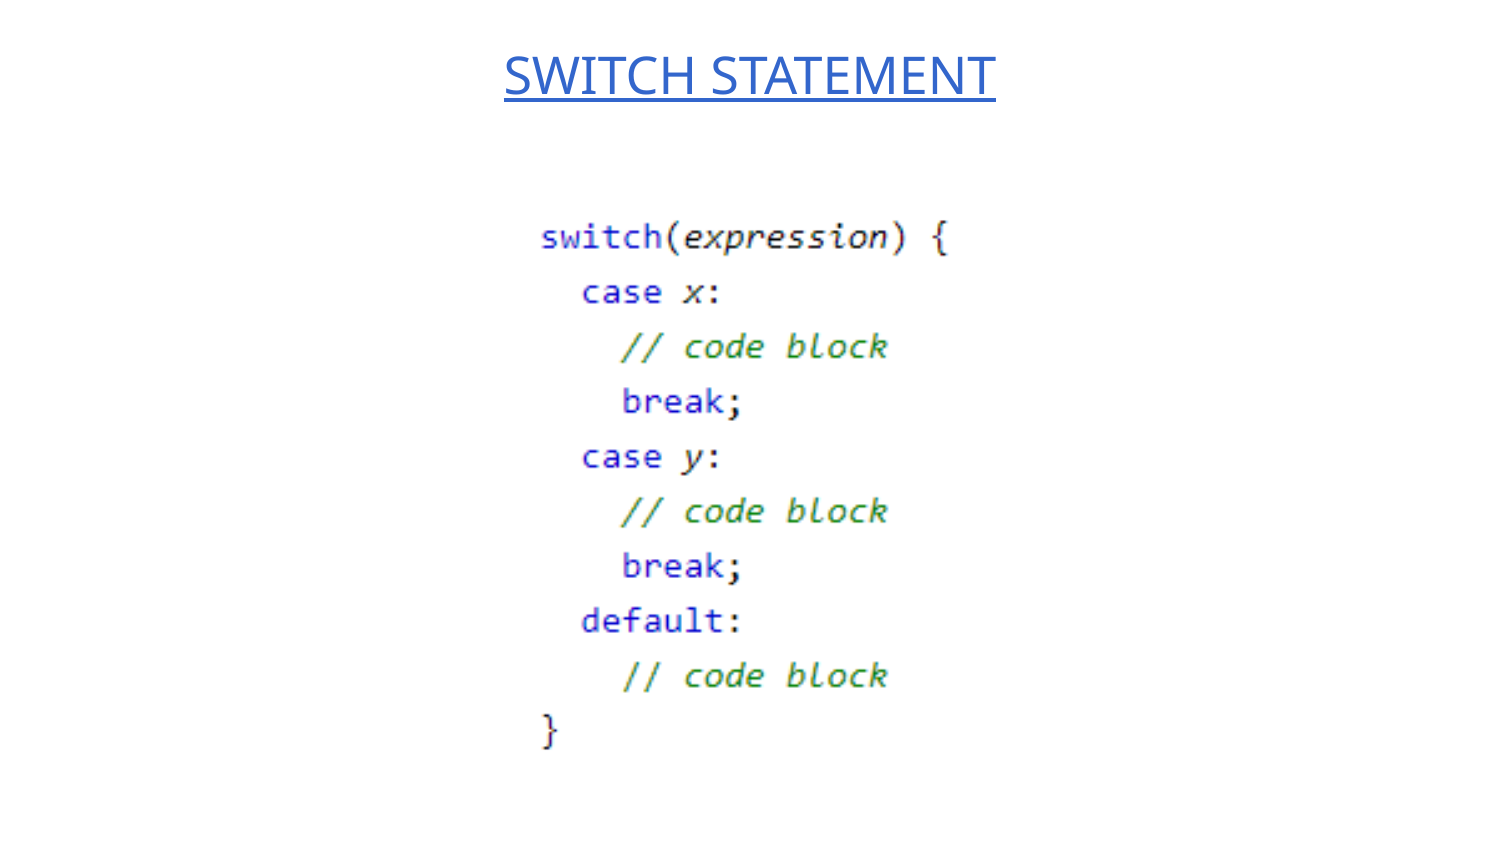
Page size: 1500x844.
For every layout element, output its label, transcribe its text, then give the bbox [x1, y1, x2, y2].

picture [524, 209, 961, 765]
title SWITCH STATEMENT [0, 37, 1500, 110]
